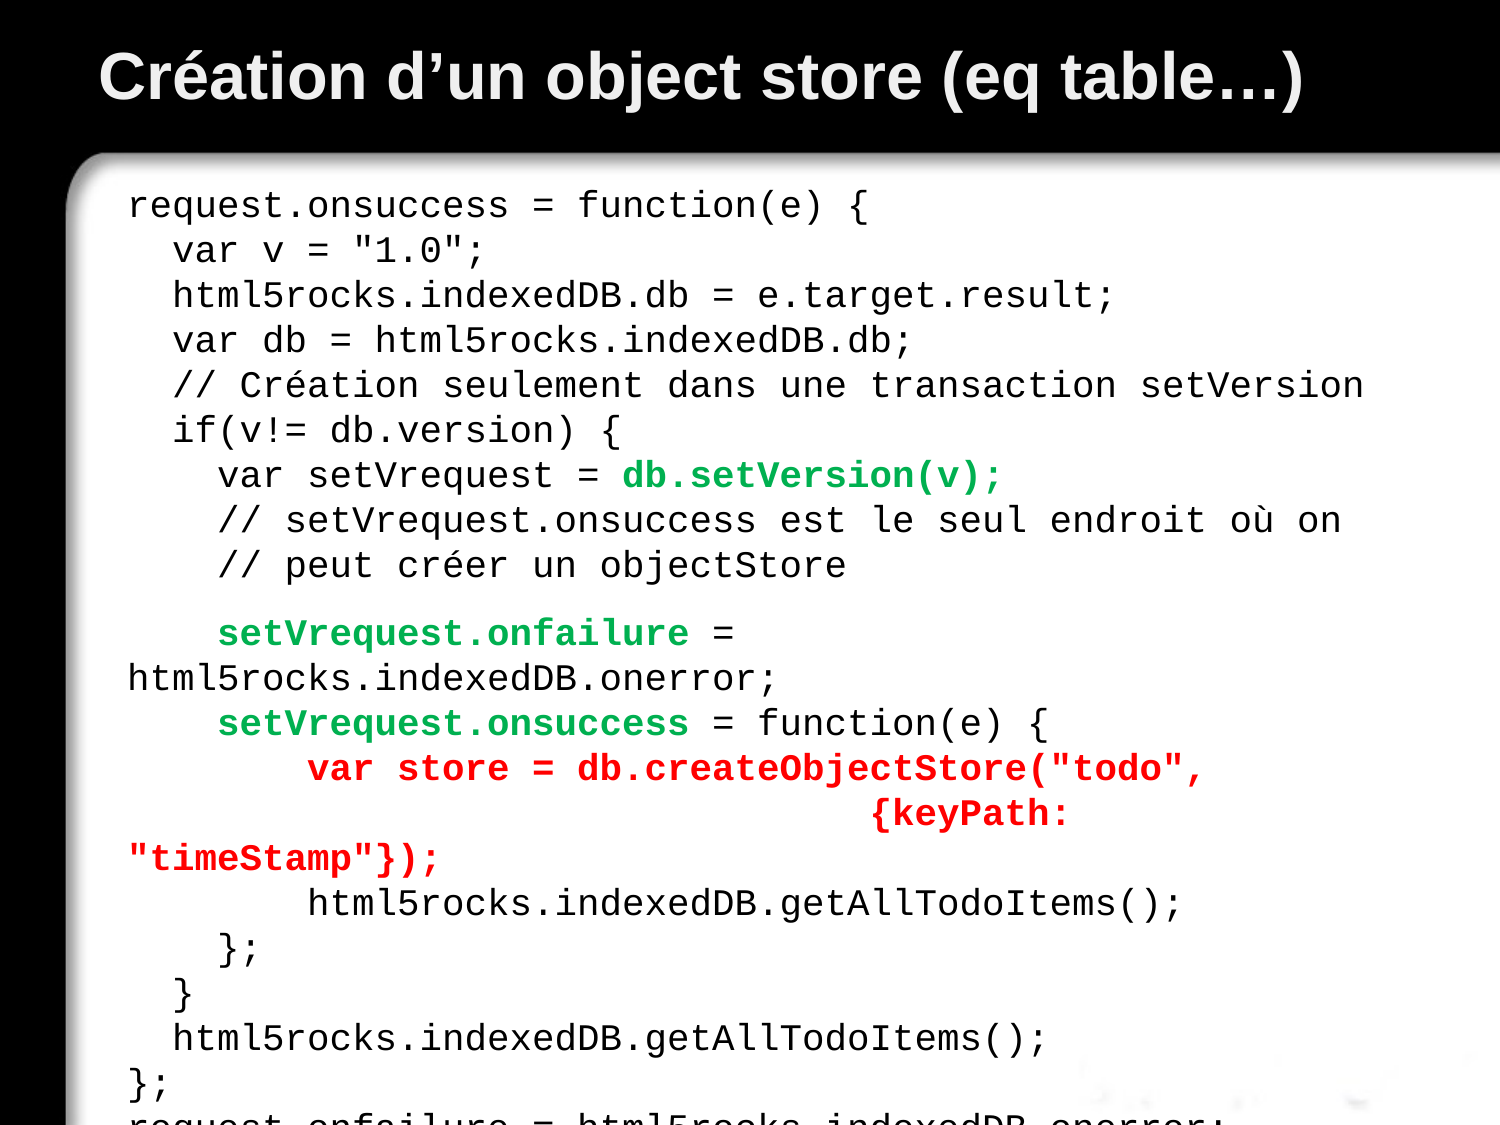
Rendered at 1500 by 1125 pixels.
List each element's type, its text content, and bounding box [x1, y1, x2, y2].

list request.onsuccess = function(e) { var v = "1.0"; html5rocks.indexedDB.db = e.target.result; var db = html5rocks.indexedDB.db; // Création seulement dans une transaction setVersion if(v!= db.version) { var setVrequest = db.setVersion(v); // setVrequest.onsuccess est le seul endroit où on // peut créer un objectStore setVrequest.onfailure = html5rocks.indexedDB.onerror; setVrequest.onsuccess = function(e) { var store = db.createObjectStore("todo", {keyPath: "timeStamp"}); html5rocks.indexedDB.getAllTodoItems(); }; } html5rocks.indexedDB.getAllTodoItems(); }; request.onfailure = html5rocks.indexedDB.onerror; [111, 172, 1425, 948]
title Création d’un object store (eq table…) [83, 28, 1472, 117]
picture [0, 0, 1500, 1125]
